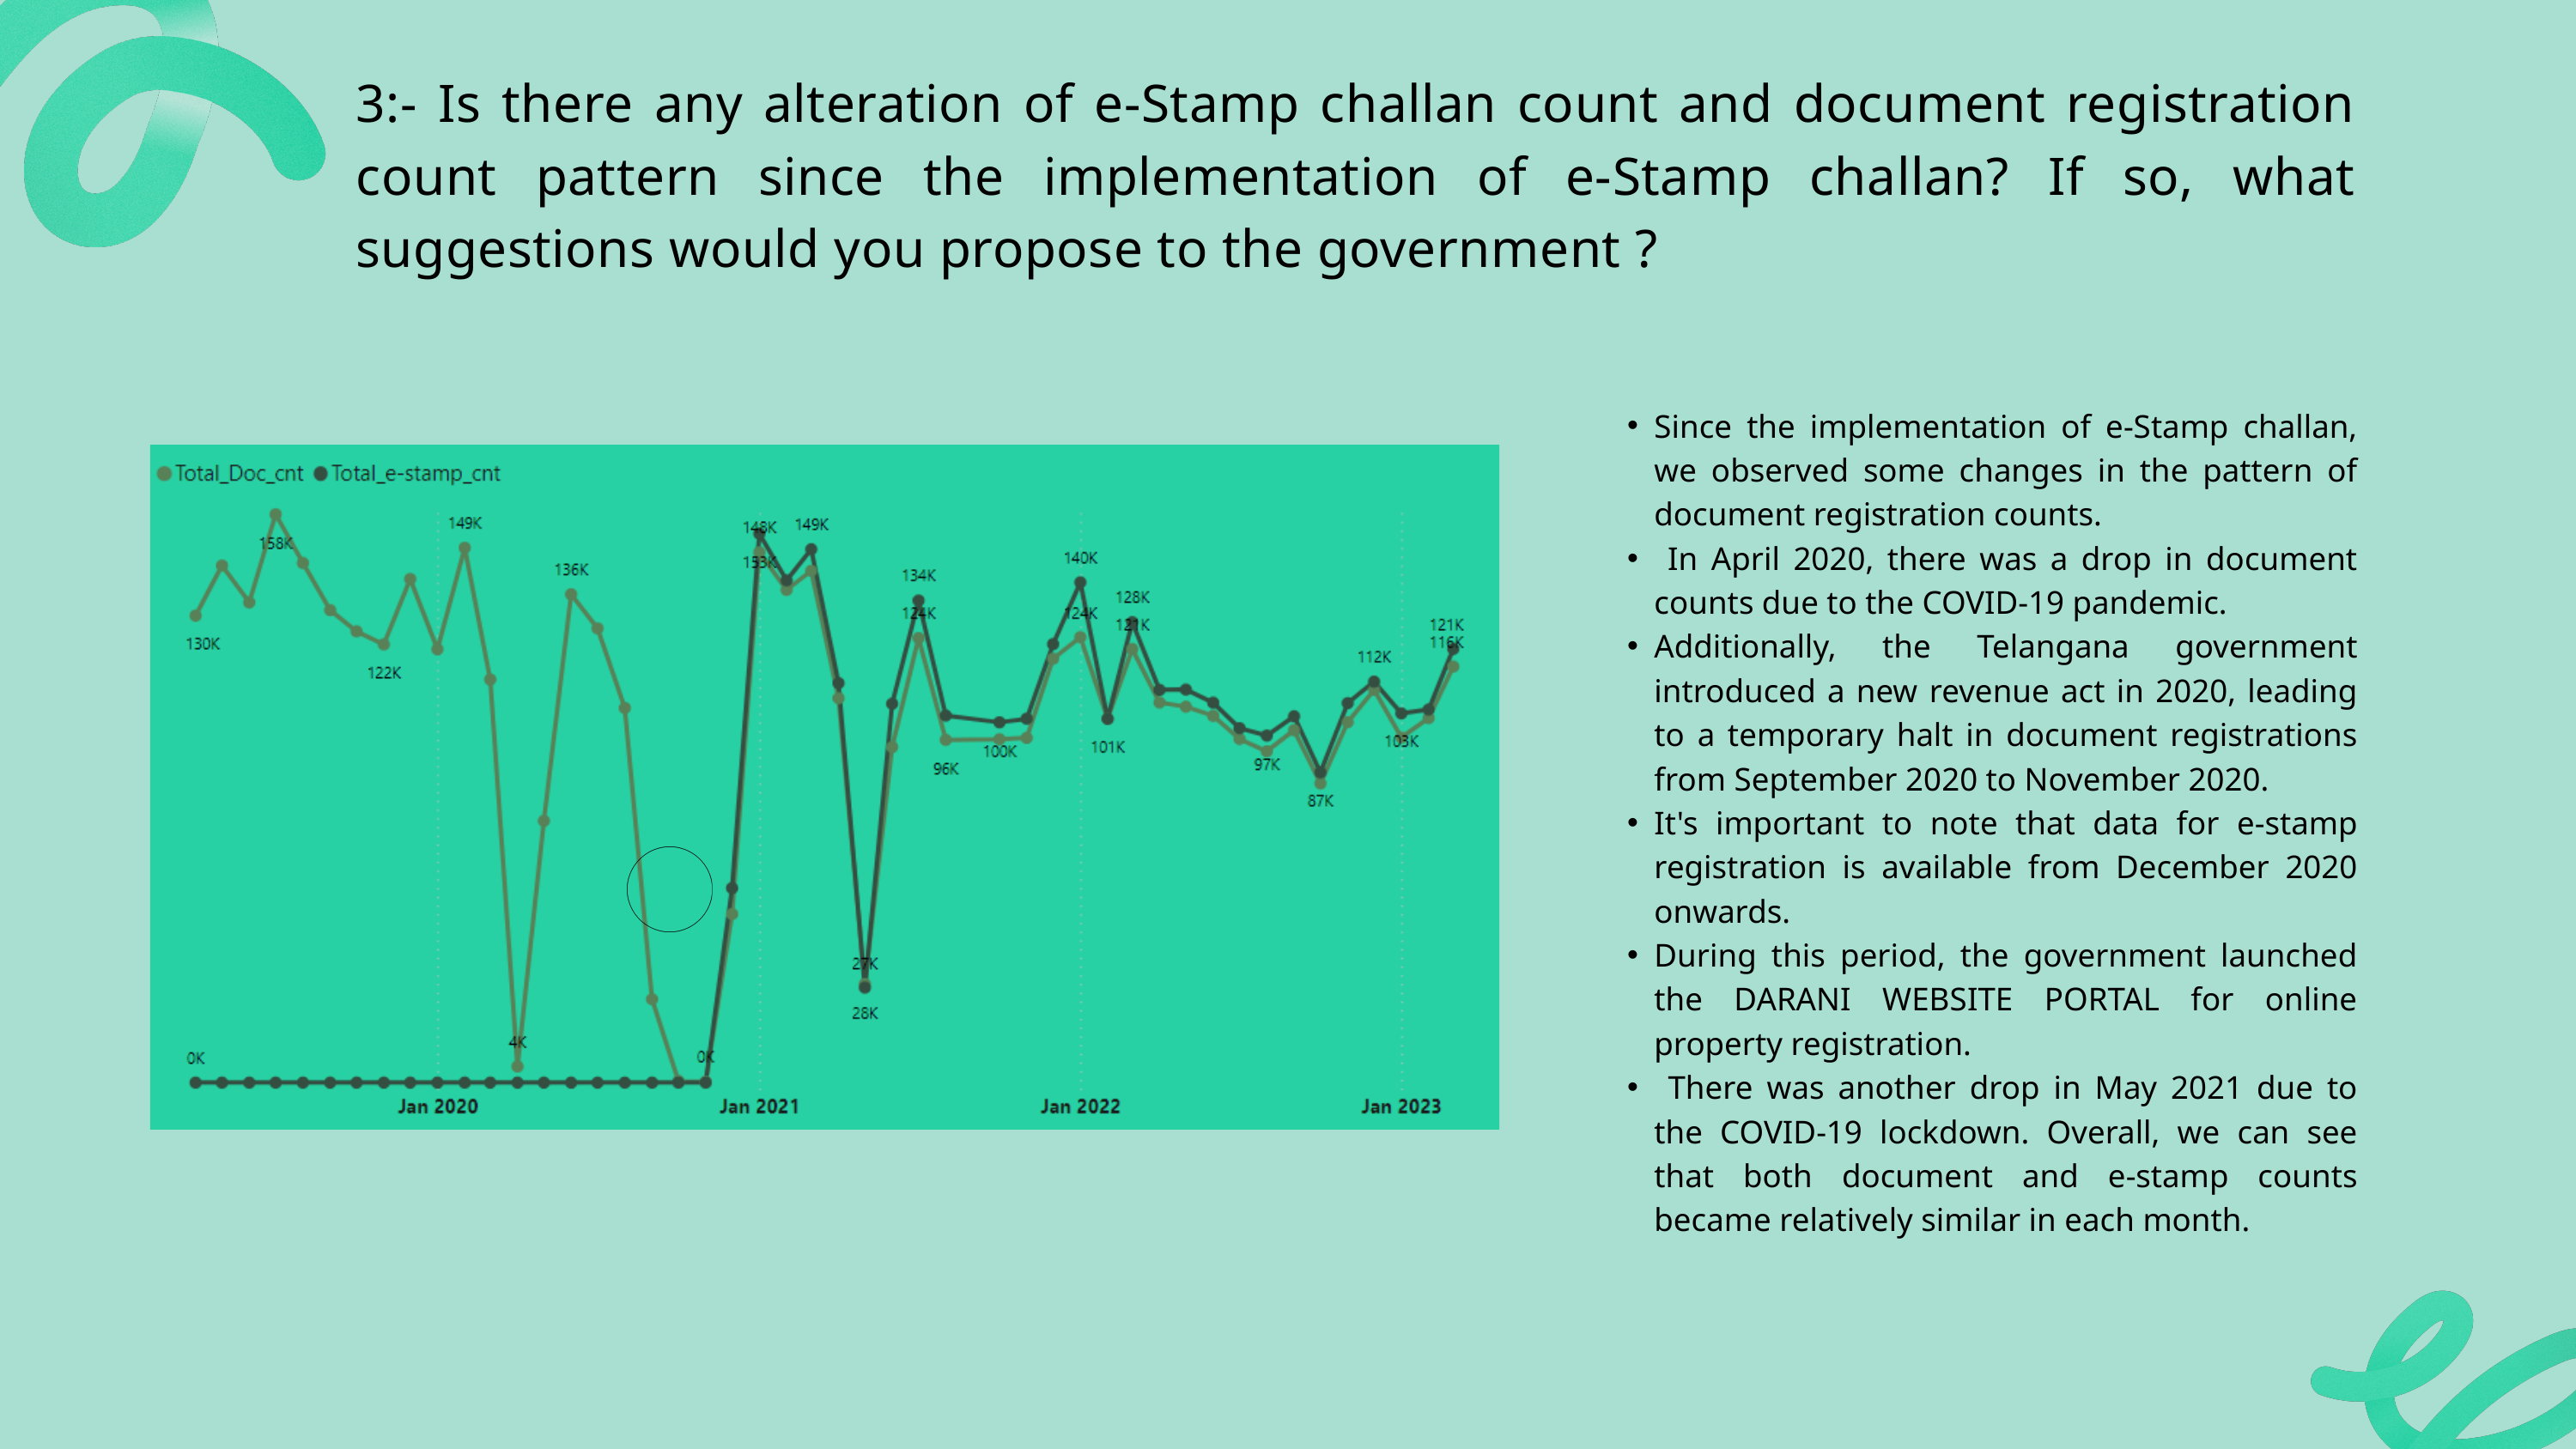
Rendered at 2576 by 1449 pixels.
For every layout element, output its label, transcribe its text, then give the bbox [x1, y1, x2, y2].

text_box [2309, 1288, 2576, 1449]
text_box [149, 445, 1500, 1130]
text_box 3:- Is there any alteration of e-Stamp challan count and document registration count pattern since the implementation of e-Stamp challan? If so, what suggestions would you propose to the government ? [355, 60, 2359, 278]
text_box [0, 0, 329, 247]
text_box Since the implementation of e-Stamp challan, we observed some changes in the pattern of document registration counts. In April 2020, there was a drop in document counts due to the COVID-19 pandemic. Additionally, the Telangana government introduced a new revenue act in 2020, leading to a temporary halt in document registrations from September 2020 to November 2020. It's important to note that data for e-stamp registration is available from December 2020 onwards. During this period, the government launched the DARANI WEBSITE PORTAL for online property registration. There was another drop in May 2021 due to the COVID-19 lockdown. Overall, we can see that both document and e-stamp counts became relatively similar in each month. [1601, 400, 2359, 1239]
text_box [627, 846, 713, 932]
